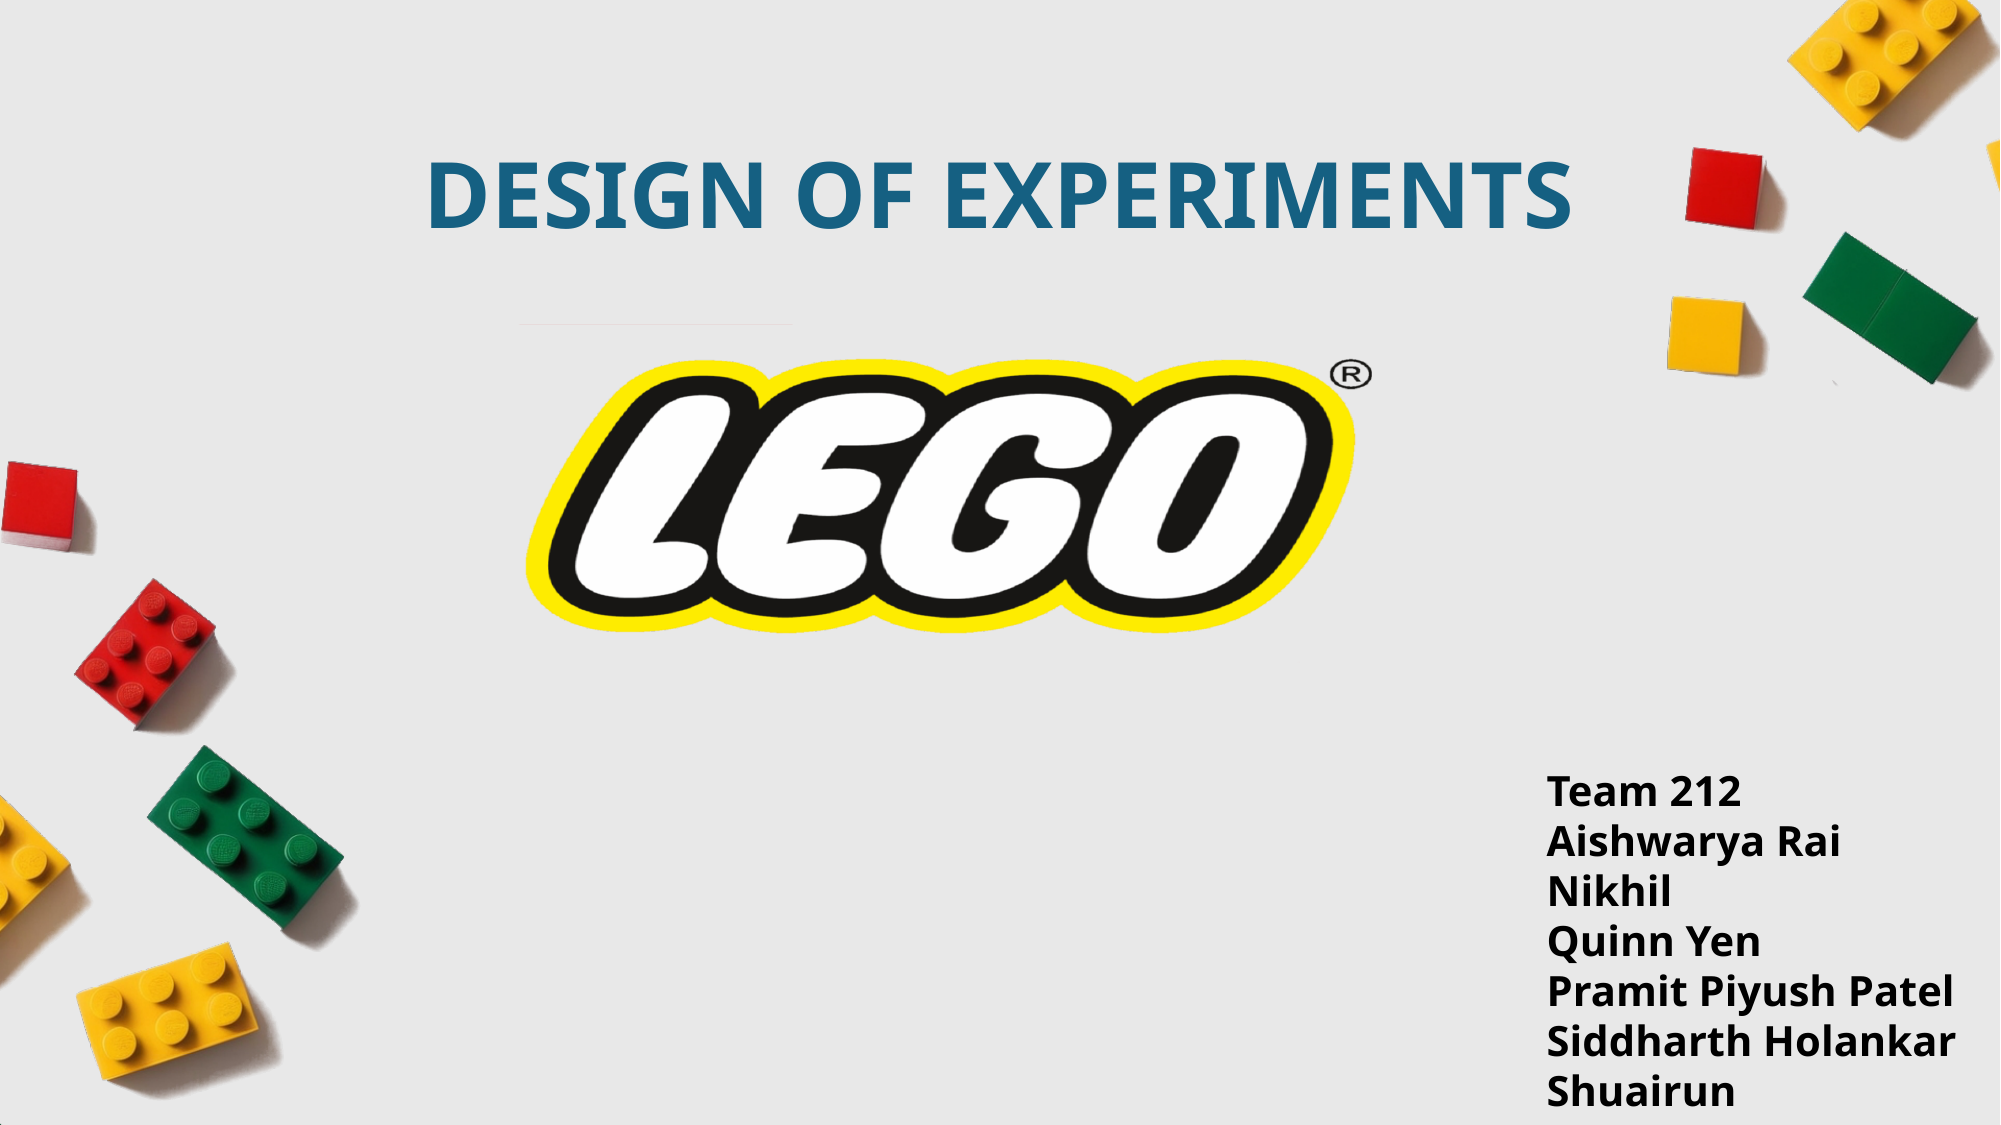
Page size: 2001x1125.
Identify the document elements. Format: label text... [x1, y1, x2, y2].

text_box DESIGN OF EXPERIMENTS [255, 137, 1605, 246]
text_box Team 212 Aishwarya Rai Nikhil Quinn Yen Pramit Piyush Patel Siddharth Holankar Shuairun [1531, 757, 2000, 1123]
picture [0, 424, 370, 1125]
picture [517, 323, 1373, 663]
picture [1605, 0, 2000, 426]
